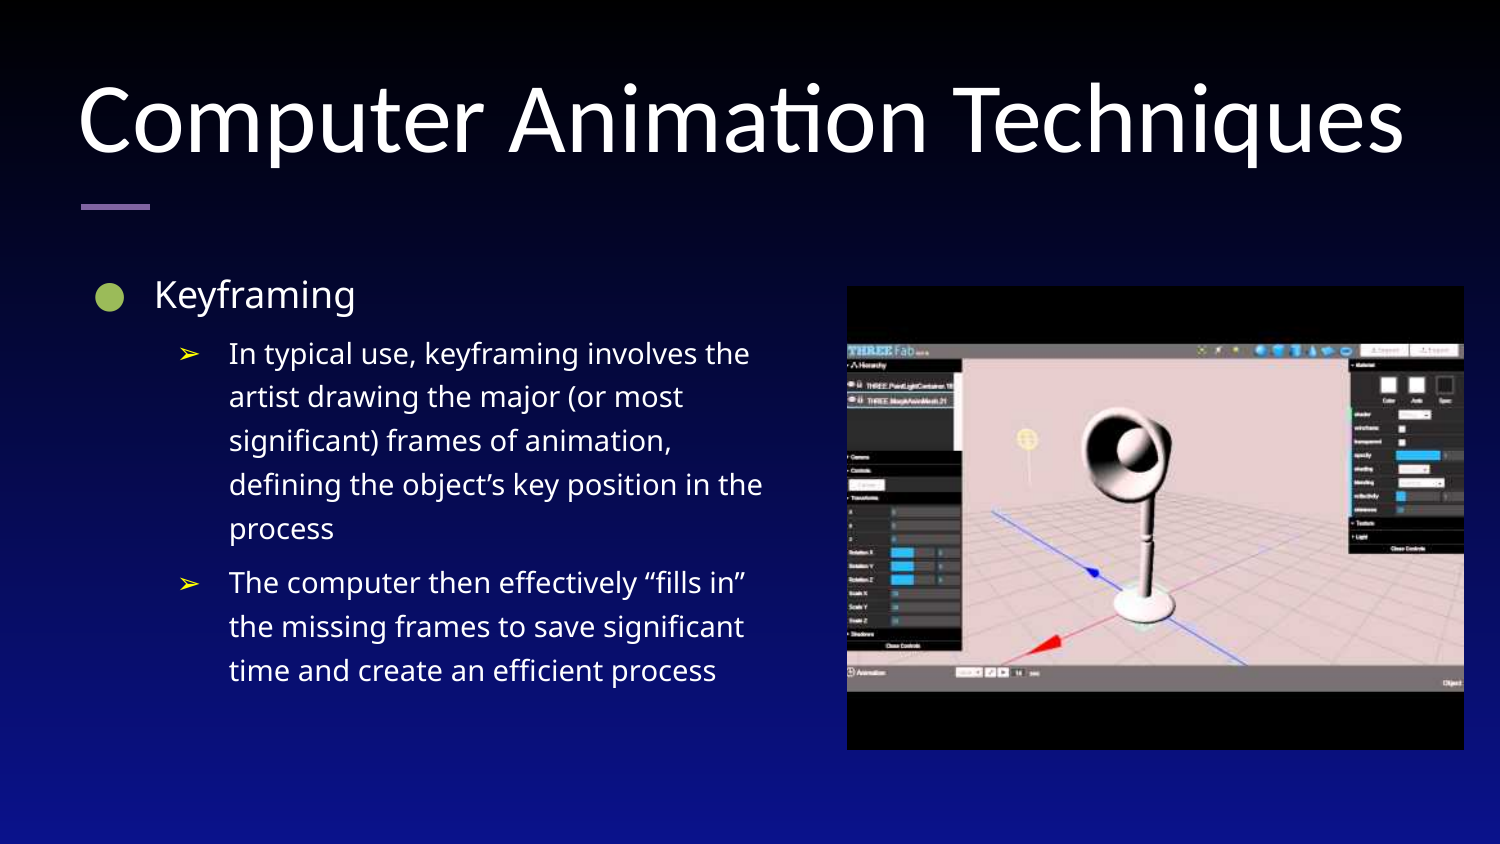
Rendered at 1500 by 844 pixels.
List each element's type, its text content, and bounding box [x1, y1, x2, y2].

title Computer Animation Techniques [63, 75, 1437, 188]
picture [846, 286, 1465, 750]
list Keyframing In typical use, keyframing involves the artist drawing the major (or most significant) frames of animation, defining the object’s key position in the process The computer then effectively “fills in” the missing frames to save significant time and create an efficient process [63, 244, 795, 750]
